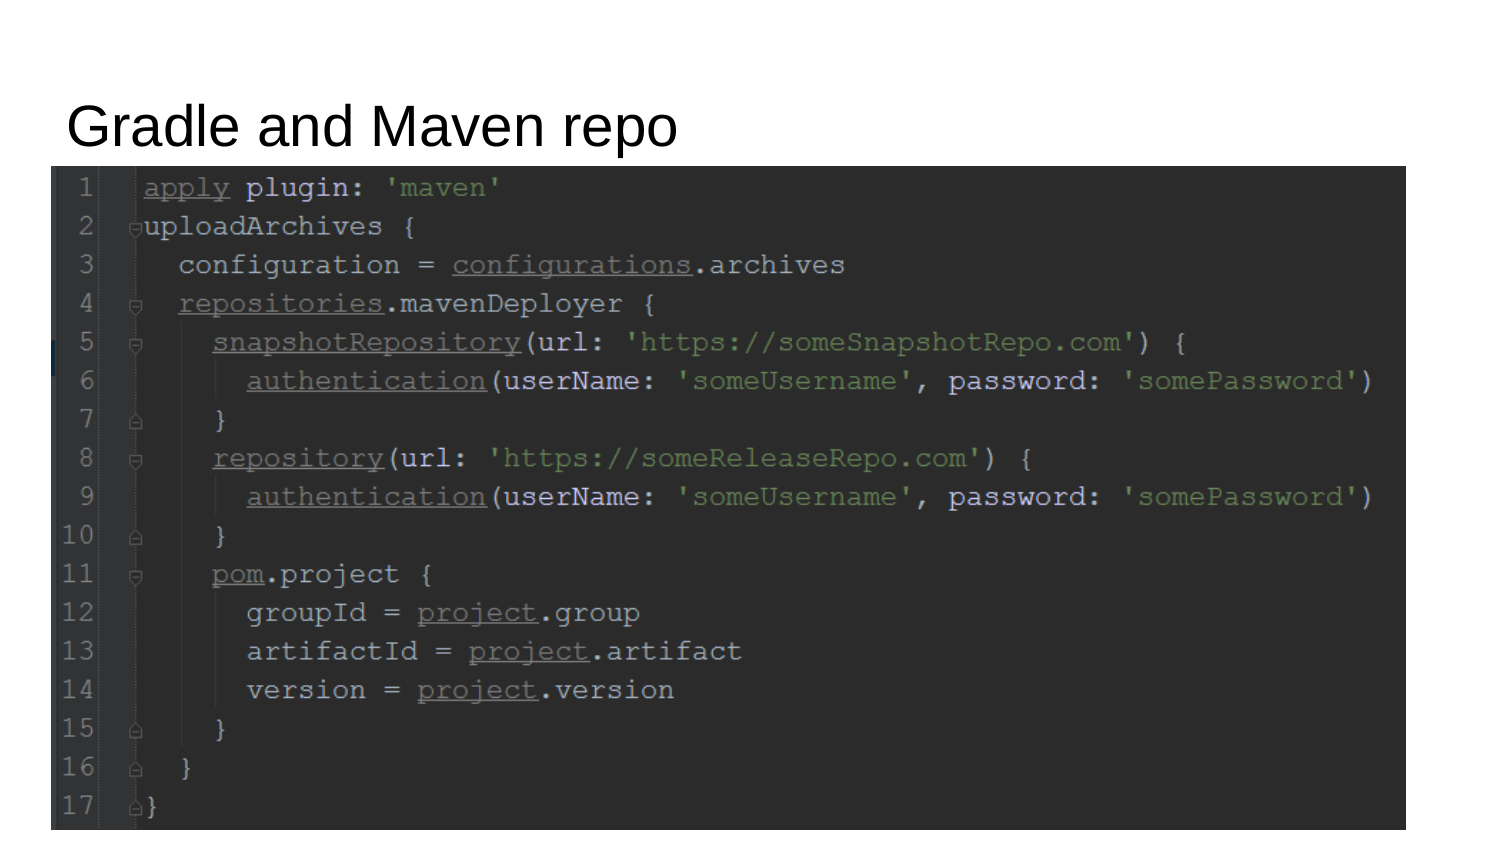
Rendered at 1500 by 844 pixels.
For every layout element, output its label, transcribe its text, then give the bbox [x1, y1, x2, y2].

title Gradle and Maven repo [51, 72, 1449, 167]
picture [50, 166, 1406, 830]
